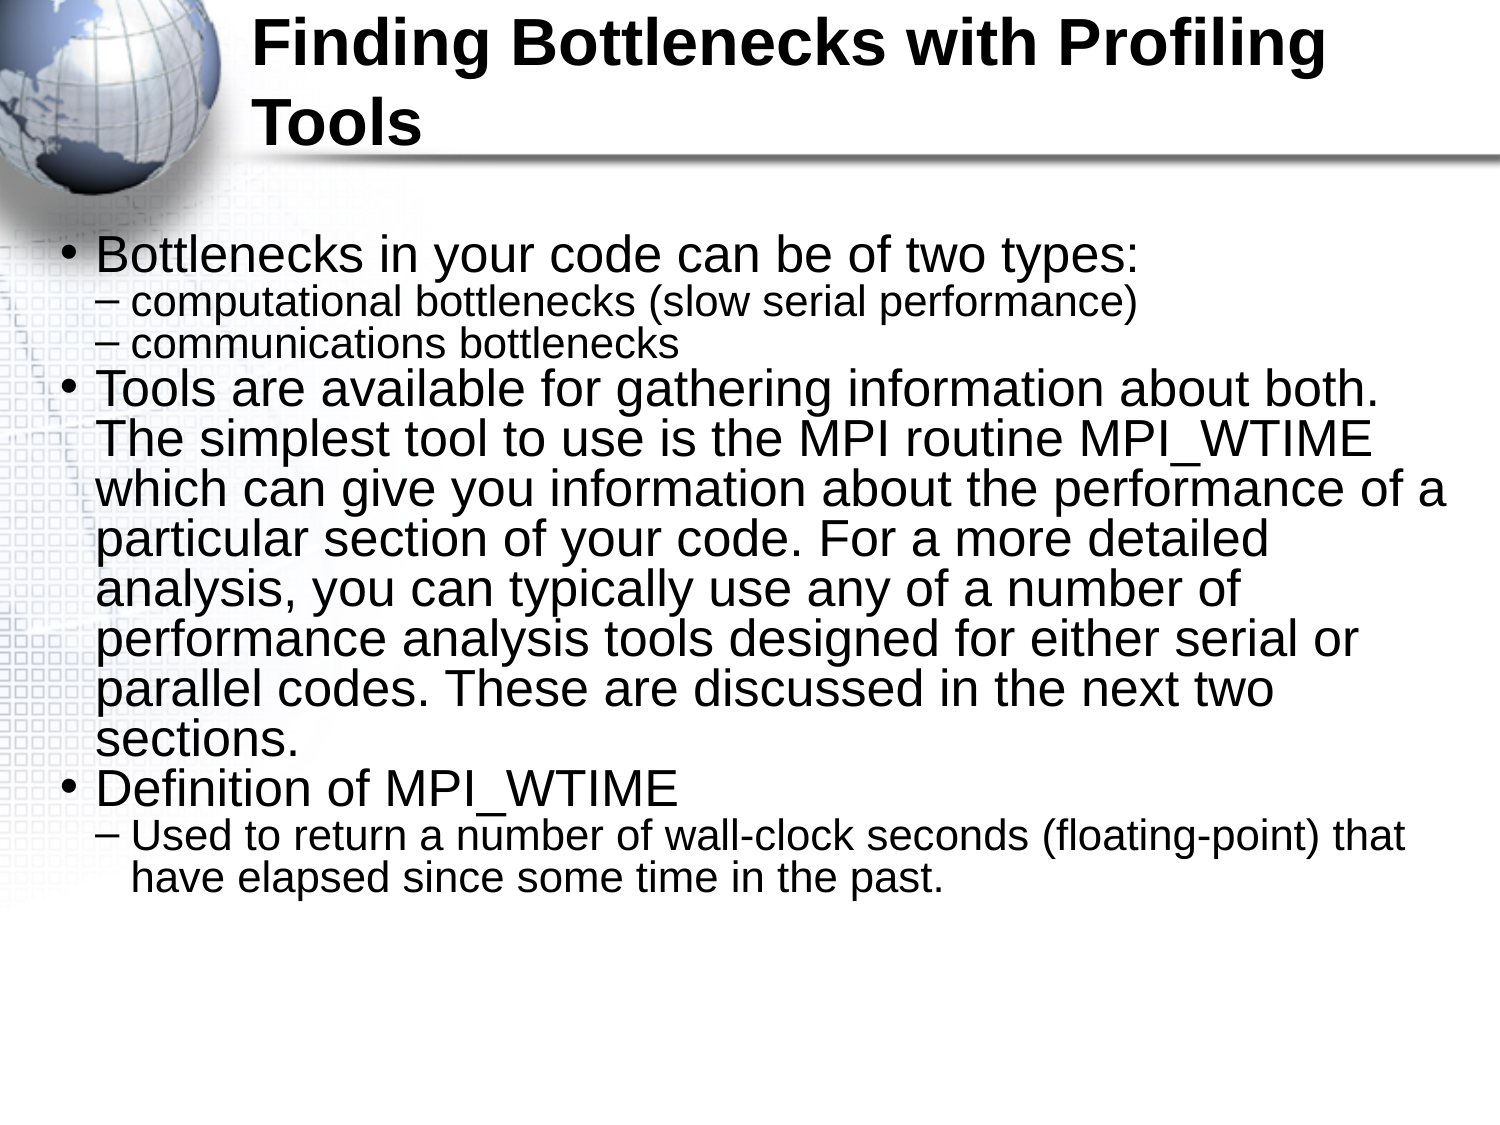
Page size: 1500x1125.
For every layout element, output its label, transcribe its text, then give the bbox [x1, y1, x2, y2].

text_box Finding Bottlenecks with Profiling Tools [236, 11, 1476, 147]
text_box Bottlenecks in your code can be of two types: computational bottlenecks (slow serial performance) communications bottlenecks Tools are available for gathering information about both. The simplest tool to use is the MPI routine MPI_WTIME which can give you information about the performance of a particular section of your code. For a more detailed analysis, you can typically use any of a number of performance analysis tools designed for either serial or parallel codes. These are discussed in the next two sections. Definition of MPI_WTIME Used to return a number of wall-clock seconds (floating-point) that have elapsed since some time in the past. [45, 225, 1464, 1000]
picture [0, 0, 1500, 1125]
